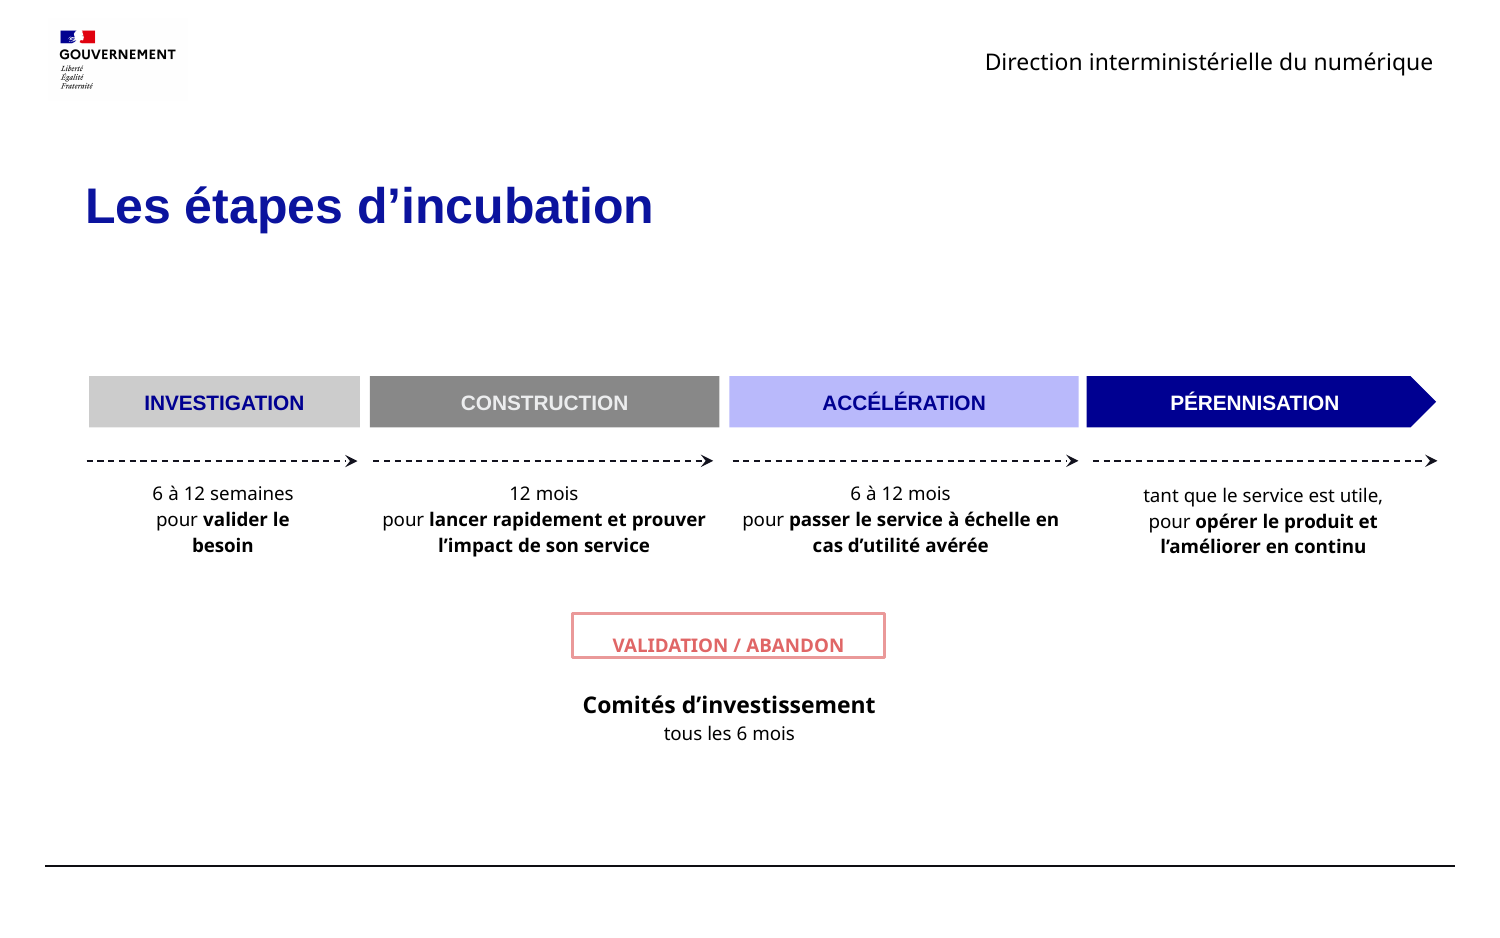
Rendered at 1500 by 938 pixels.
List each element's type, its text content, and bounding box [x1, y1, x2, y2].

text_box Les étapes d’incubation [80, 169, 1109, 261]
text_box 6 à 12 semaines pour valider le besoin [117, 470, 329, 586]
text_box 12 mois pour lancer rapidement et prouver l’impact de son service [362, 469, 726, 590]
text_box CONSTRUCTION [369, 376, 720, 428]
text_box ACCÉLÉRATION [729, 376, 1079, 428]
text_box Comités d’investissement tous les 6 mois [519, 677, 940, 775]
text_box tant que le service est utile, pour opérer le produit et l’améliorer en continu [1113, 471, 1413, 588]
text_box 6 à 12 mois pour passer le service à échelle en cas d’utilité avérée [733, 469, 1068, 590]
text_box INVESTIGATION [89, 376, 360, 428]
text_box Direction interministérielle du numérique [693, 42, 1440, 86]
text_box PÉRENNISATION [1086, 376, 1437, 428]
picture [48, 18, 189, 101]
text_box VALIDATION / ABANDON [572, 613, 885, 658]
